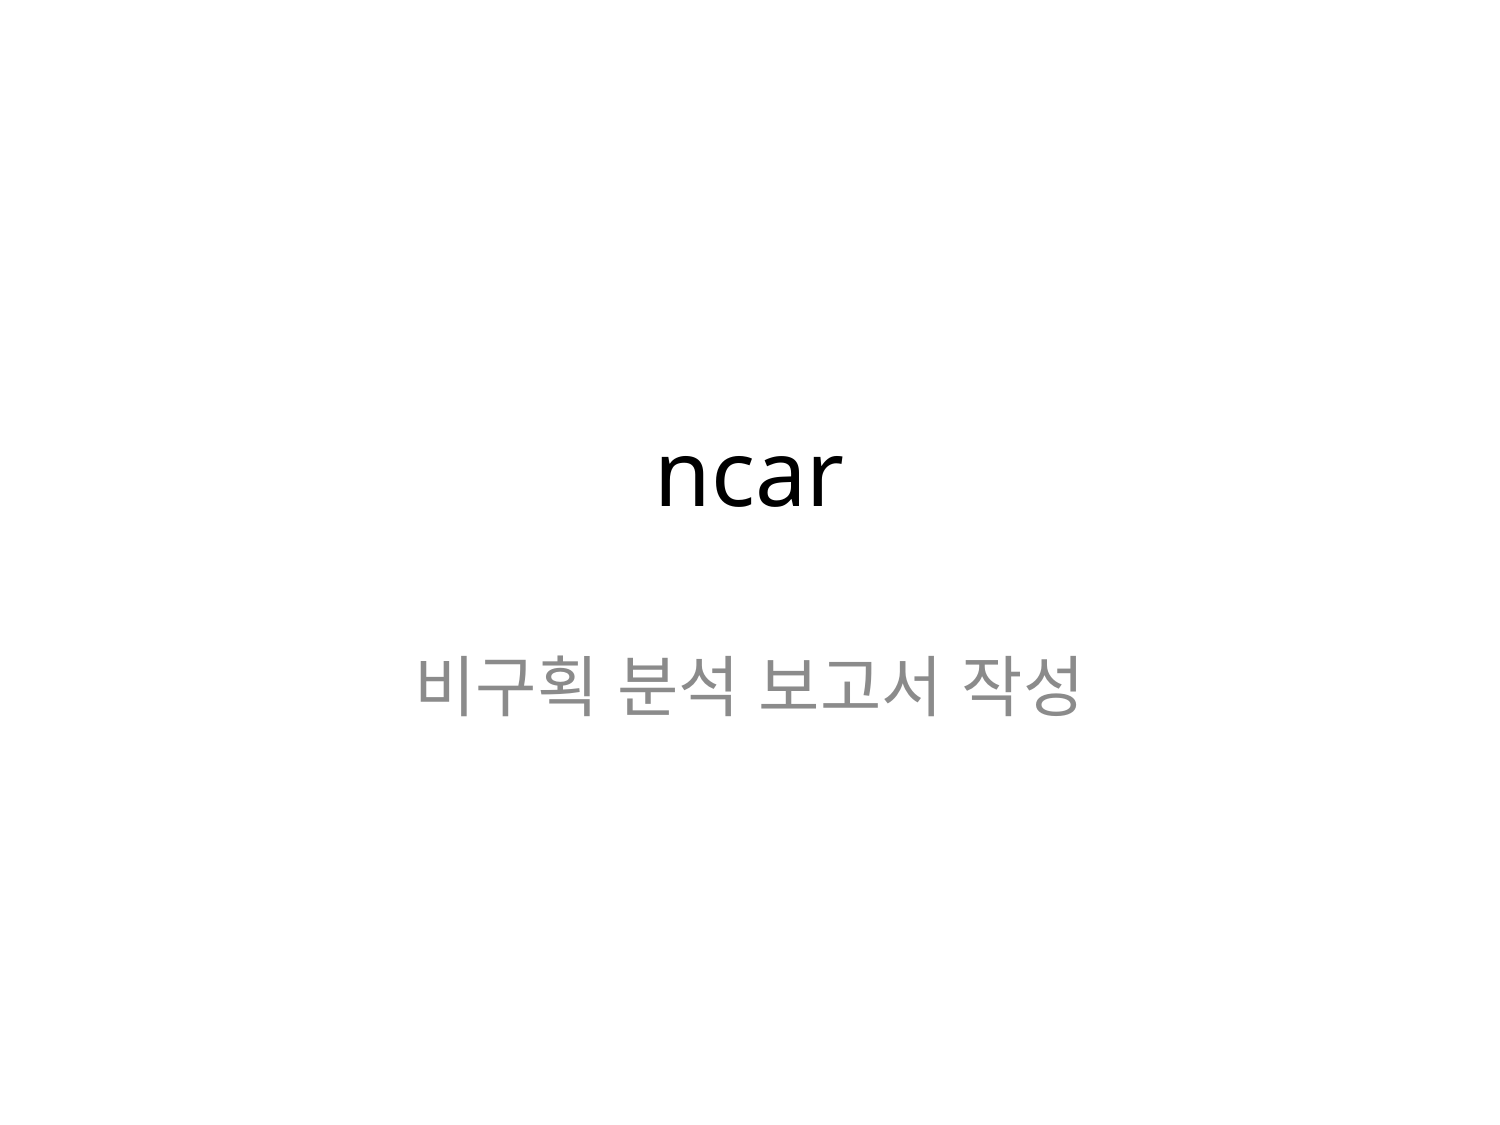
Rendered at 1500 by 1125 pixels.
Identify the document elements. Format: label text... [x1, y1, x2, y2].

title ncar [112, 349, 1388, 591]
subtitle 비구획 분석 보고서 작성 [225, 637, 1275, 925]
